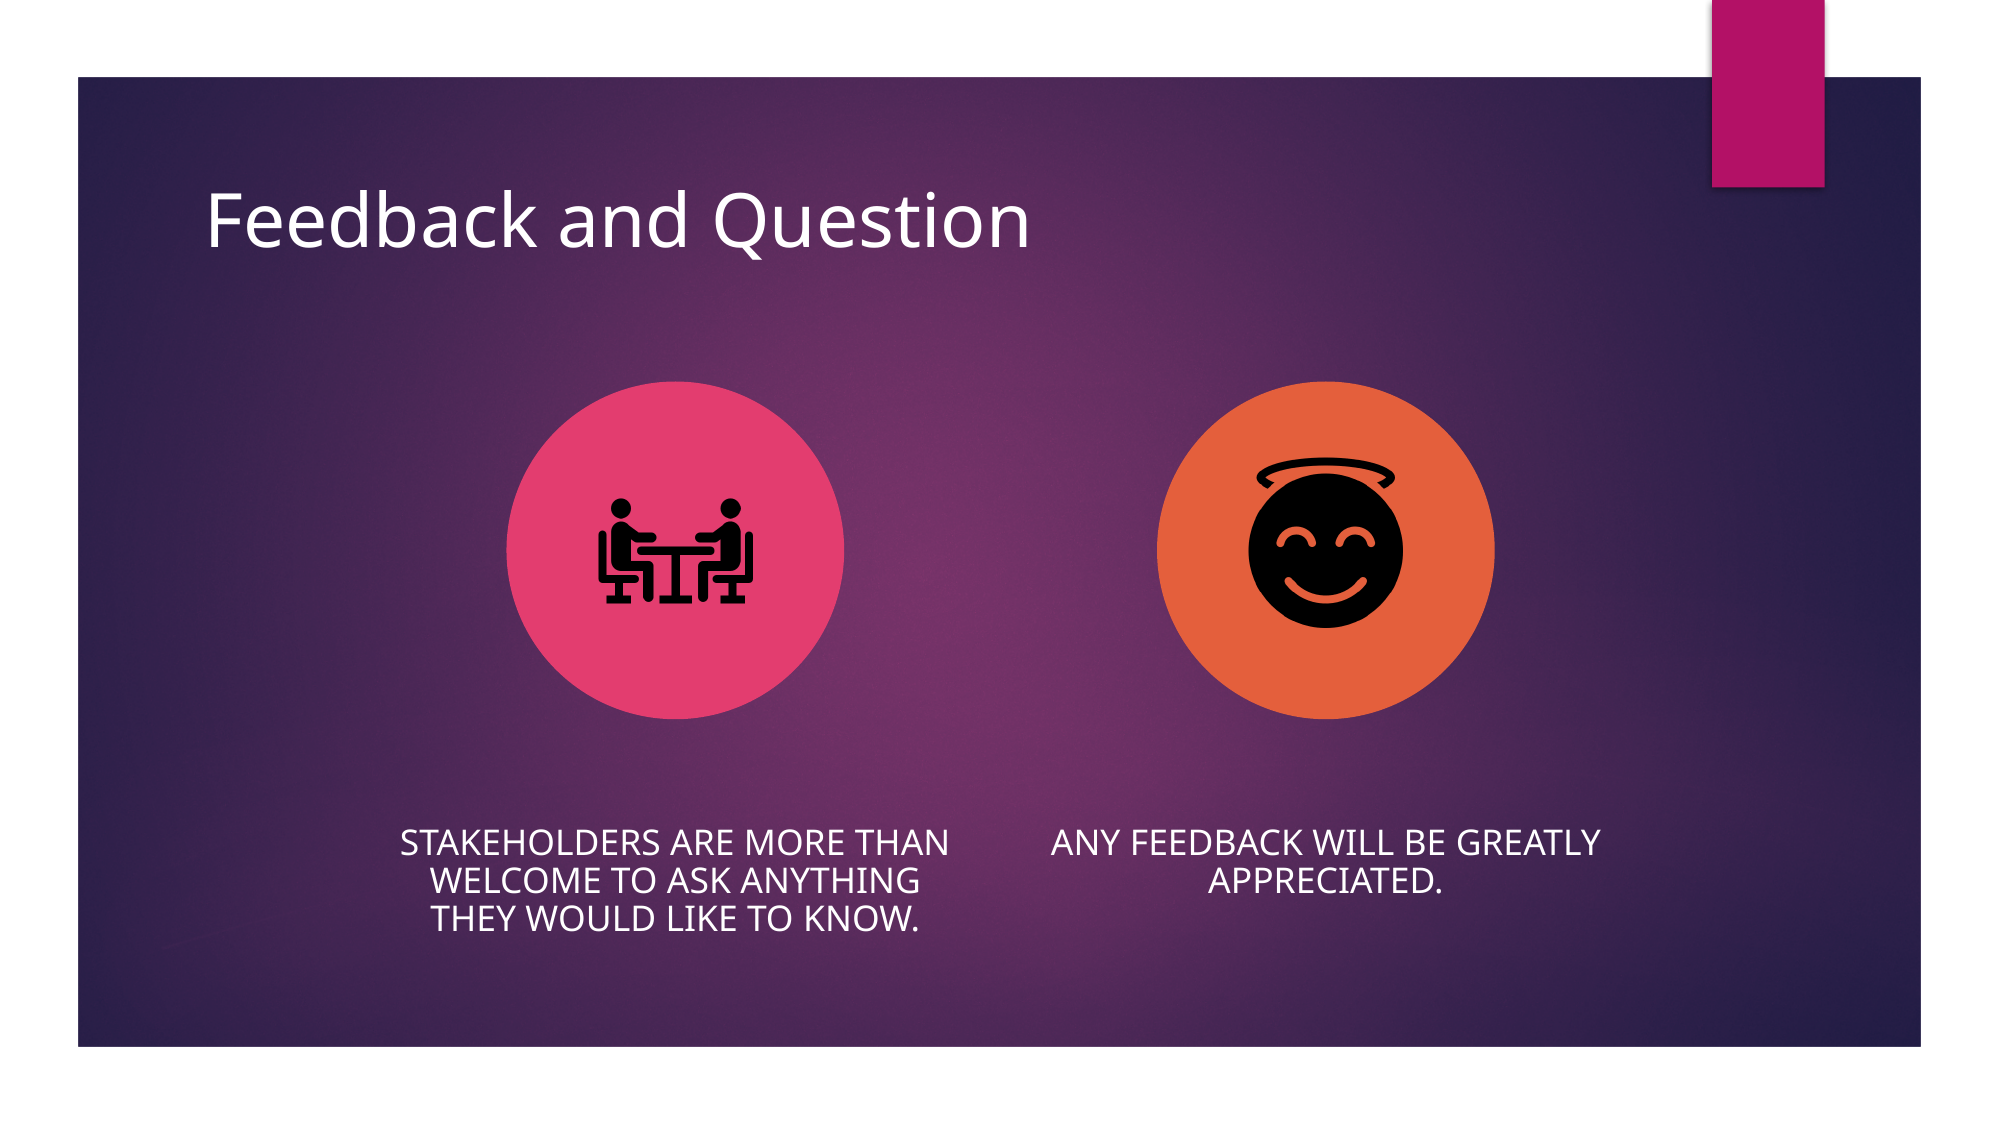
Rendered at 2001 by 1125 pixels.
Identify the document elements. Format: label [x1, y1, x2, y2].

list [210, 380, 1791, 943]
text_box [0, 0, 2000, 1125]
